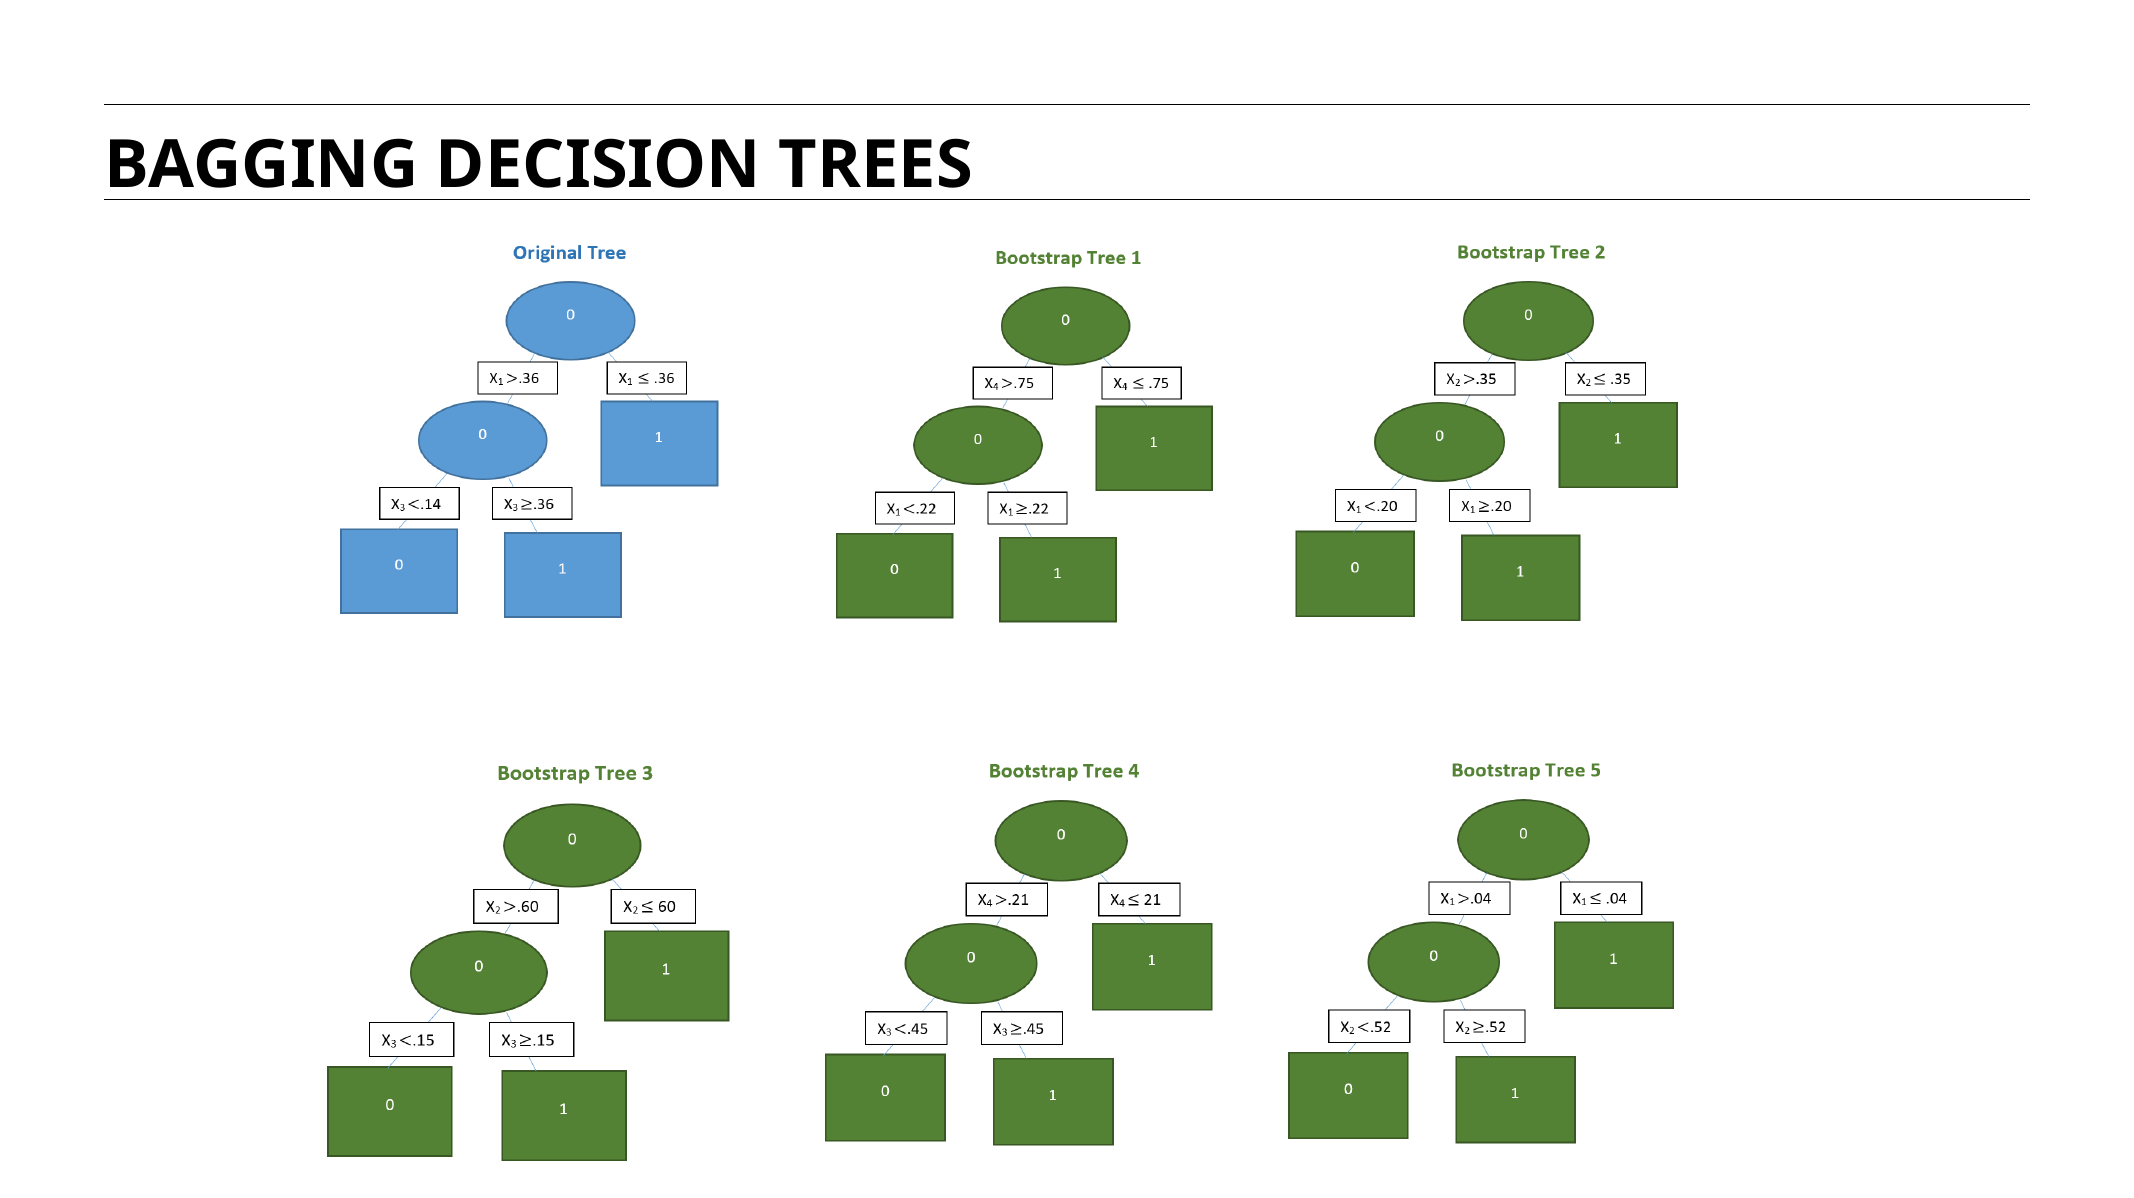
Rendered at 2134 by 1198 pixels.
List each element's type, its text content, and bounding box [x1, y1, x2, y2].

text_box BAGGING DECISION TREES [104, 120, 2030, 201]
picture [295, 741, 761, 1194]
picture [295, 232, 747, 642]
picture [788, 221, 1246, 652]
picture [1266, 221, 1701, 653]
picture [788, 741, 1700, 1172]
